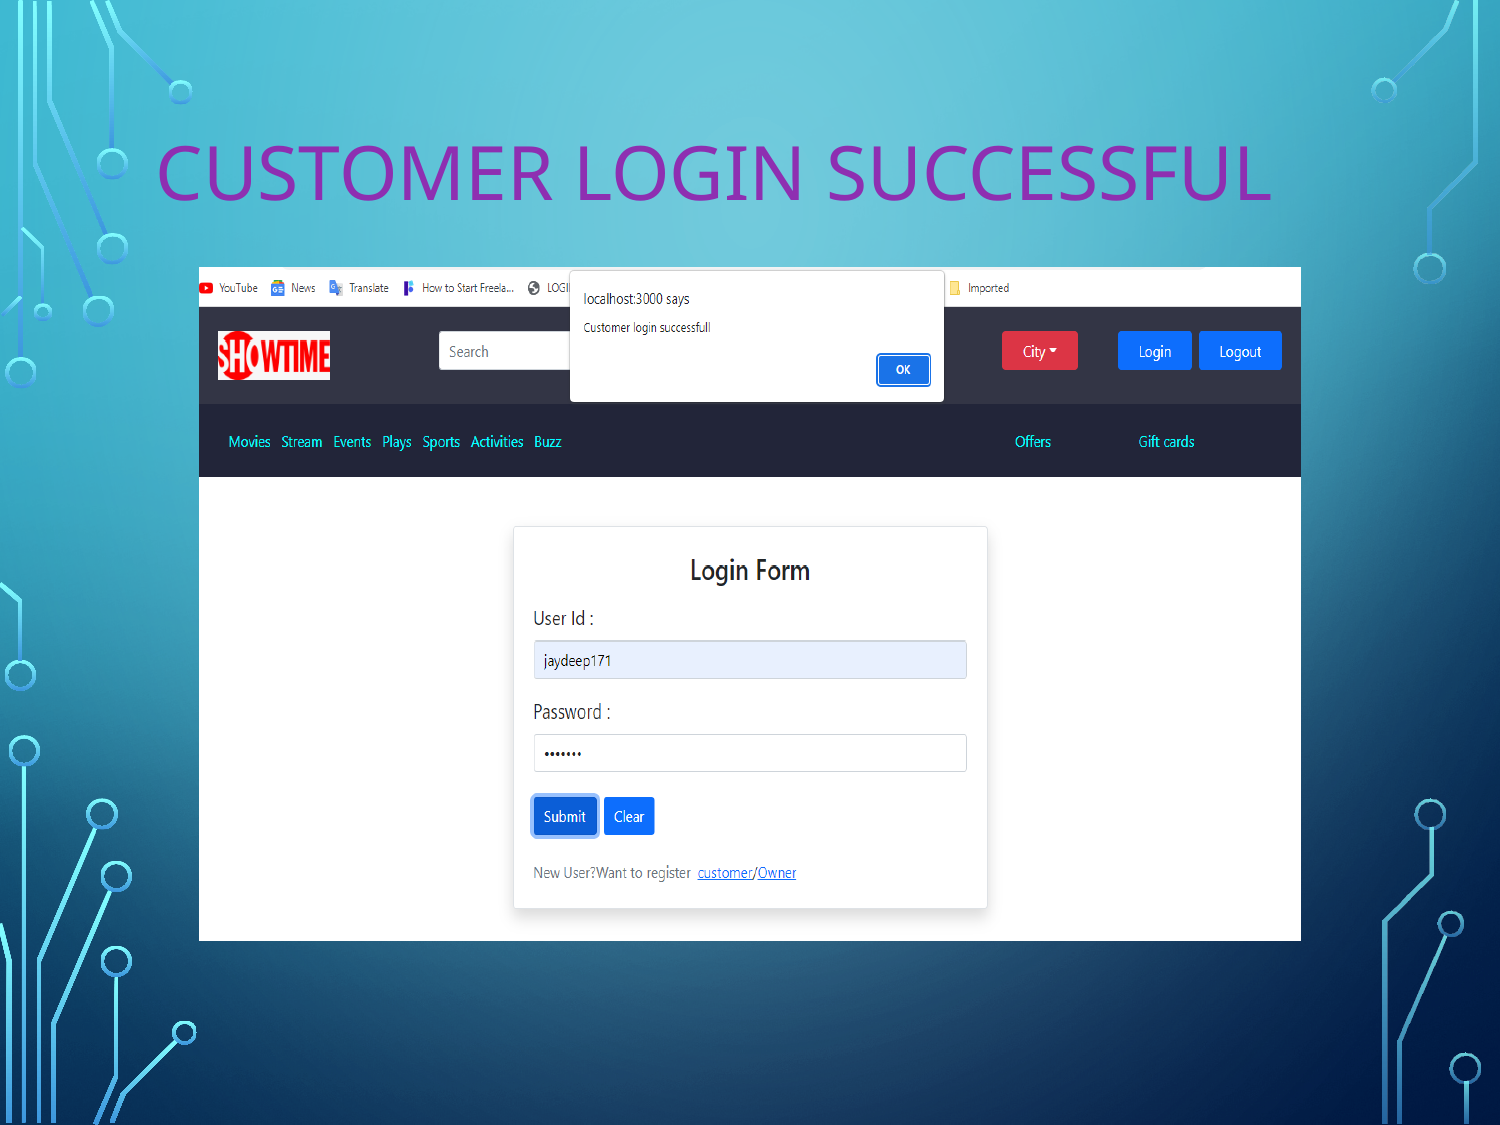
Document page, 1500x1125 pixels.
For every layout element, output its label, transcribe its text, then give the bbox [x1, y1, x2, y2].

title Customer Login successful [140, 54, 1360, 298]
picture [198, 266, 1302, 941]
